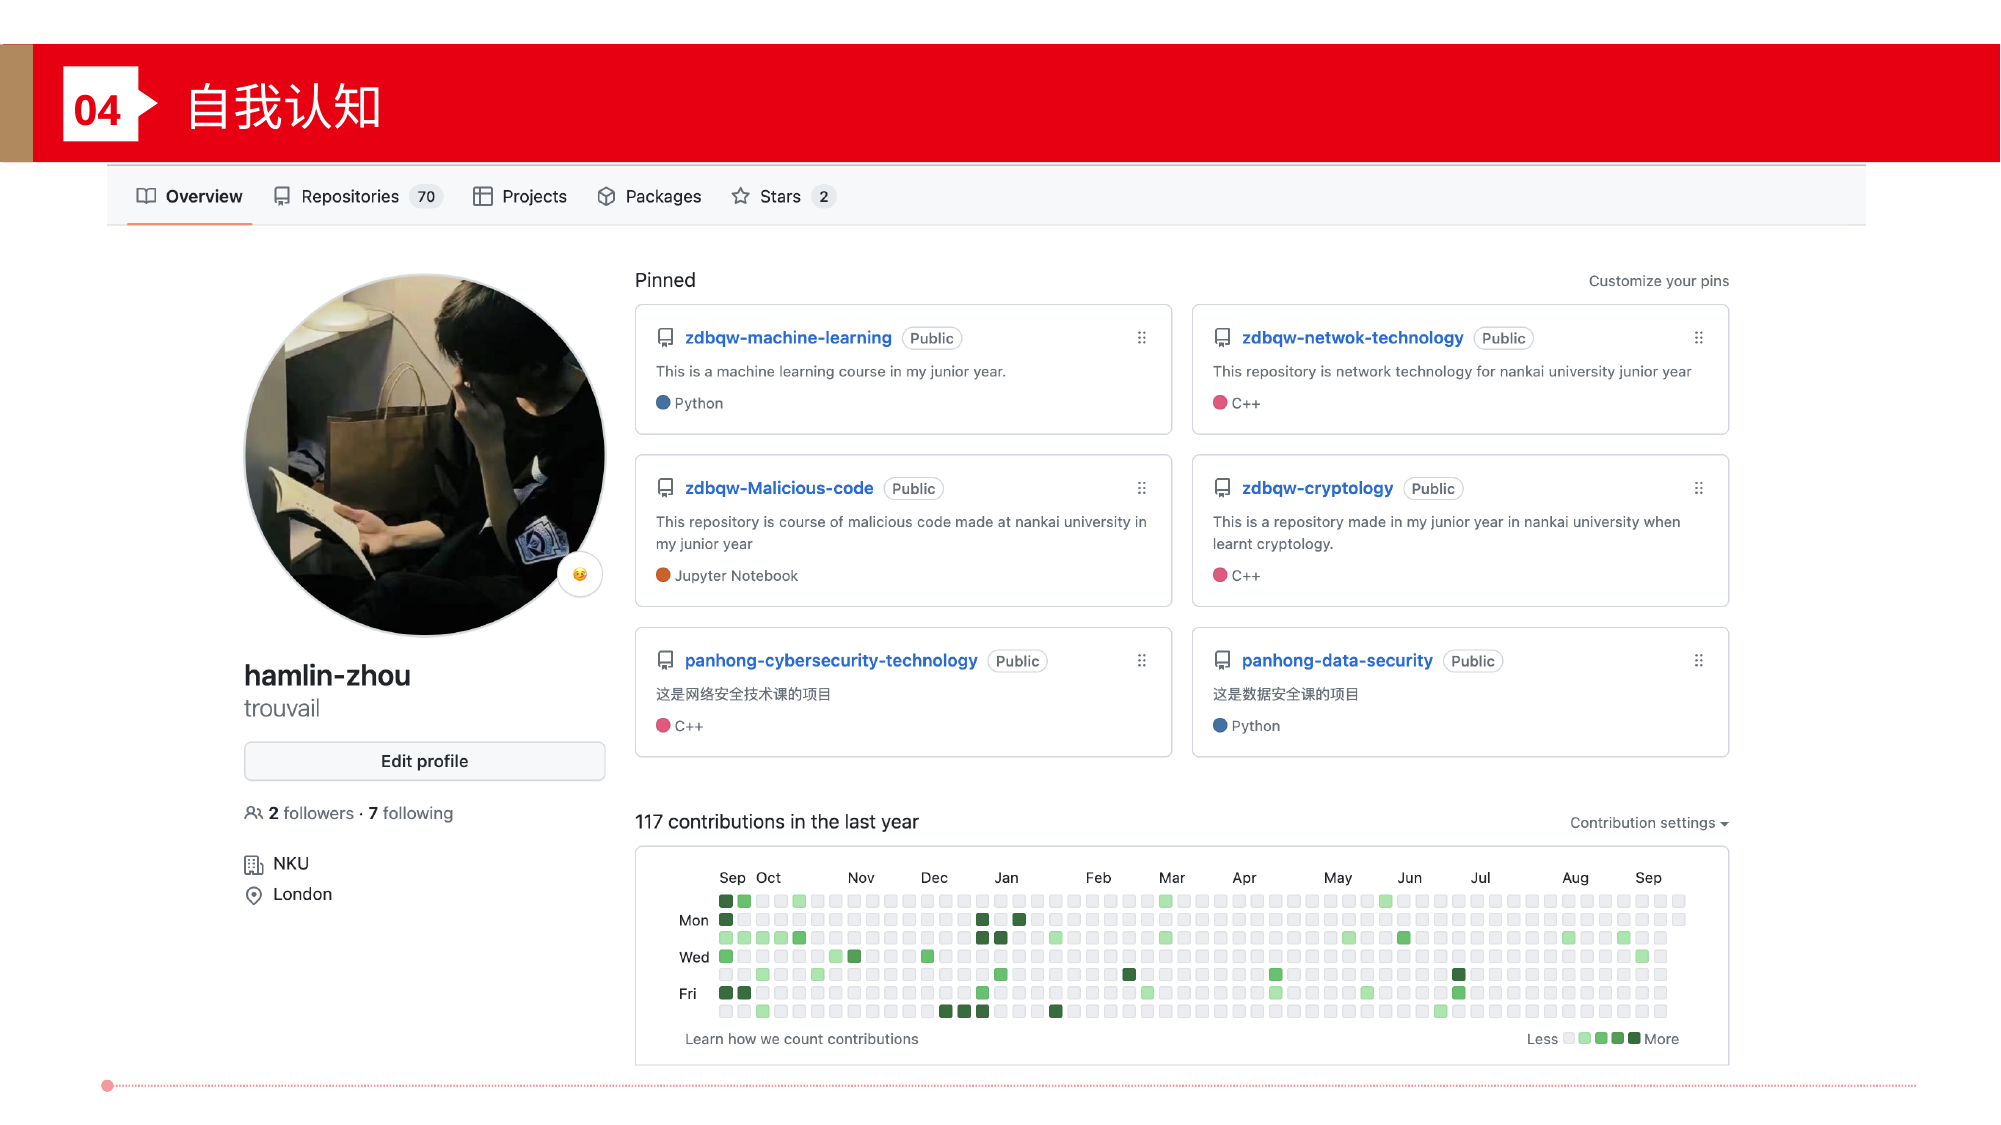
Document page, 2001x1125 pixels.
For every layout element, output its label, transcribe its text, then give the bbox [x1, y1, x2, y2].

text_box [0, 43, 34, 163]
text_box [34, 43, 2000, 163]
picture [107, 163, 1866, 1080]
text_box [91, 1046, 1917, 1093]
text_box 04 [58, 76, 63, 142]
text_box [63, 66, 158, 142]
text_box 自我认知 [168, 67, 1229, 143]
